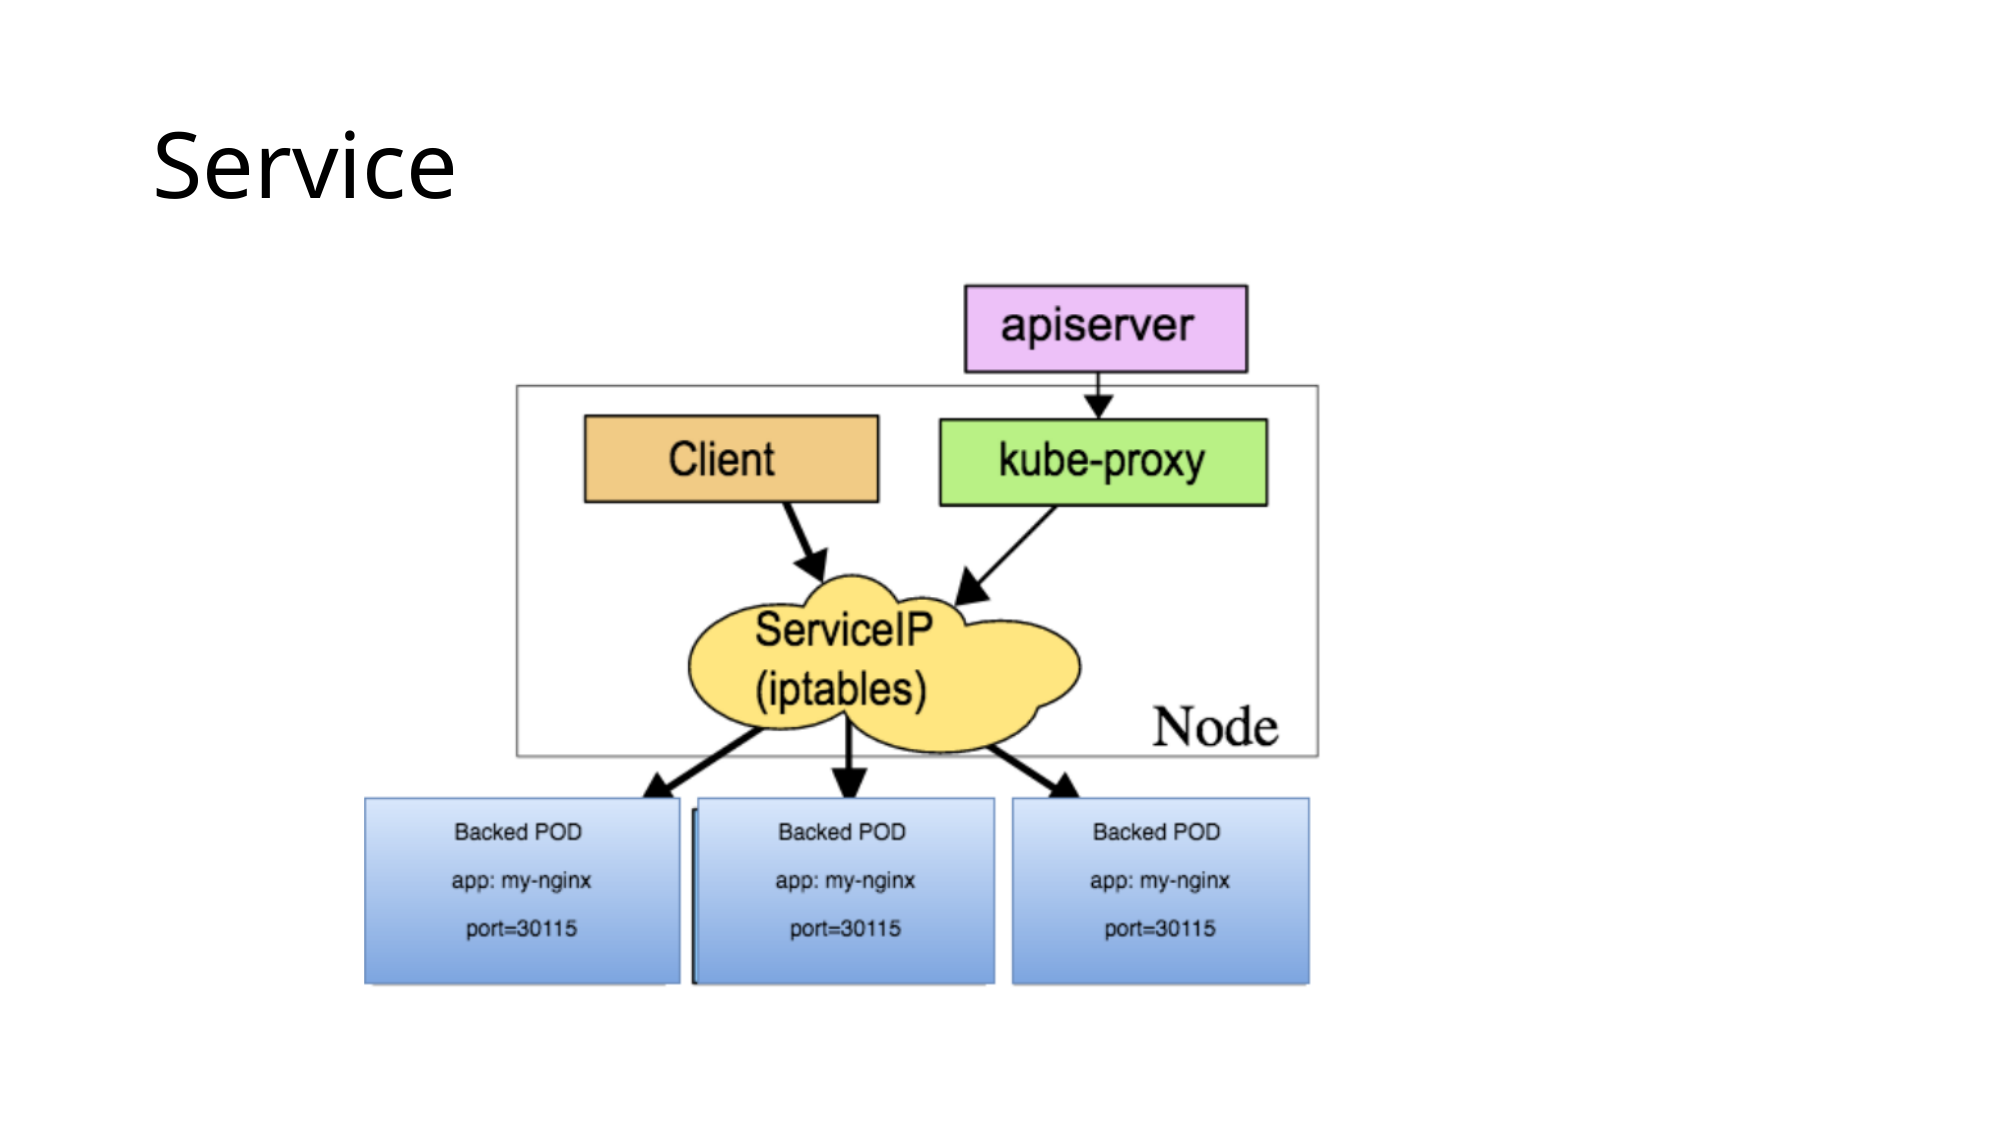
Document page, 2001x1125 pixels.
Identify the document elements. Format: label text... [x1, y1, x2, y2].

title Service [137, 59, 1863, 278]
picture [363, 277, 1335, 991]
